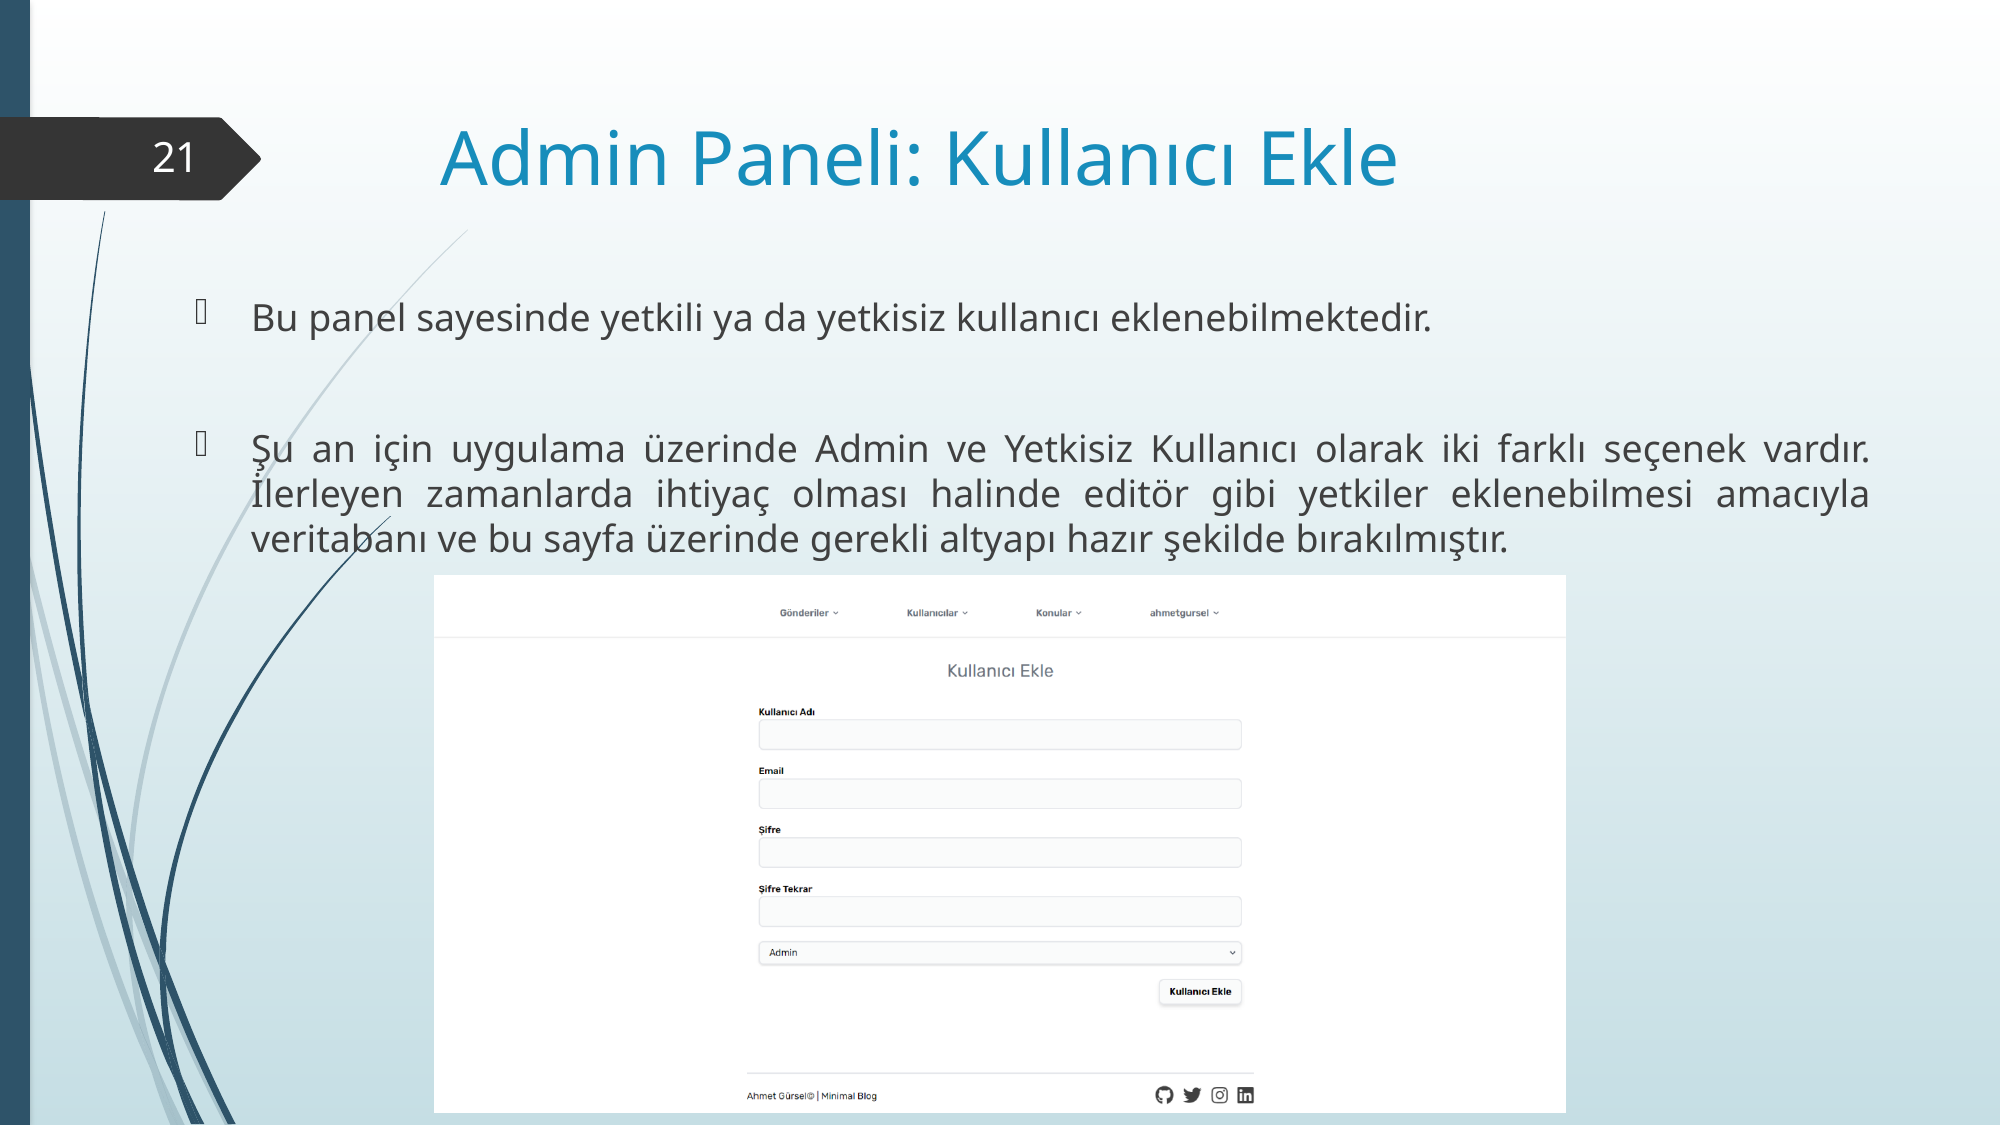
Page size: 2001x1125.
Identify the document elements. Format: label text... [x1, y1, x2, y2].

title Admin Paneli: Kullanıcı Ekle [425, 102, 1888, 286]
list Bu panel sayesinde yetkili ya da yetkisiz kullanıcı eklenebilmektedir. Şu an için uygulama üzerinde Admin ve Yetkisiz Kullanıcı olarak iki farklı seçenek vardır. İlerleyen zamanlarda ihtiyaç olması halinde editör gibi yetkiler eklenebilmesi amacıyla veritabanı ve bu sayfa üzerinde gerekli altyapı hazır şekilde bırakılmıştır. [179, 286, 1888, 634]
picture [434, 575, 1566, 1114]
slide_number 21 [87, 129, 216, 190]
